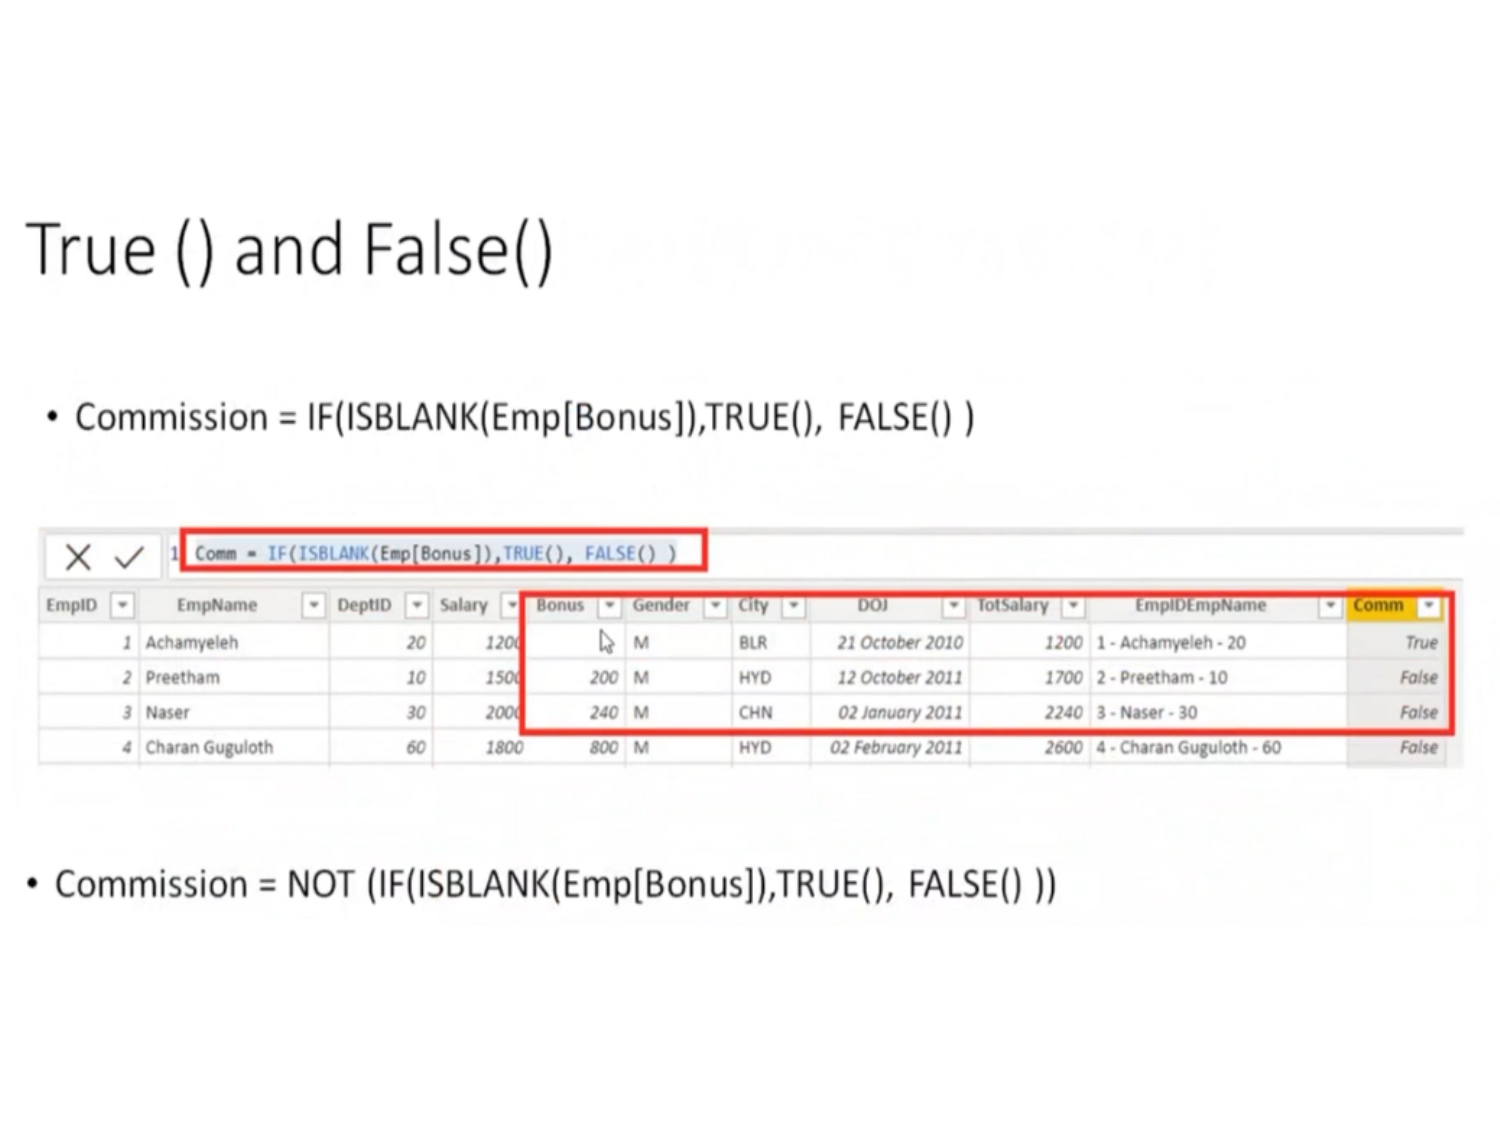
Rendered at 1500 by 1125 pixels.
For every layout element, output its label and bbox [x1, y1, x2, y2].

picture [0, 198, 1500, 926]
